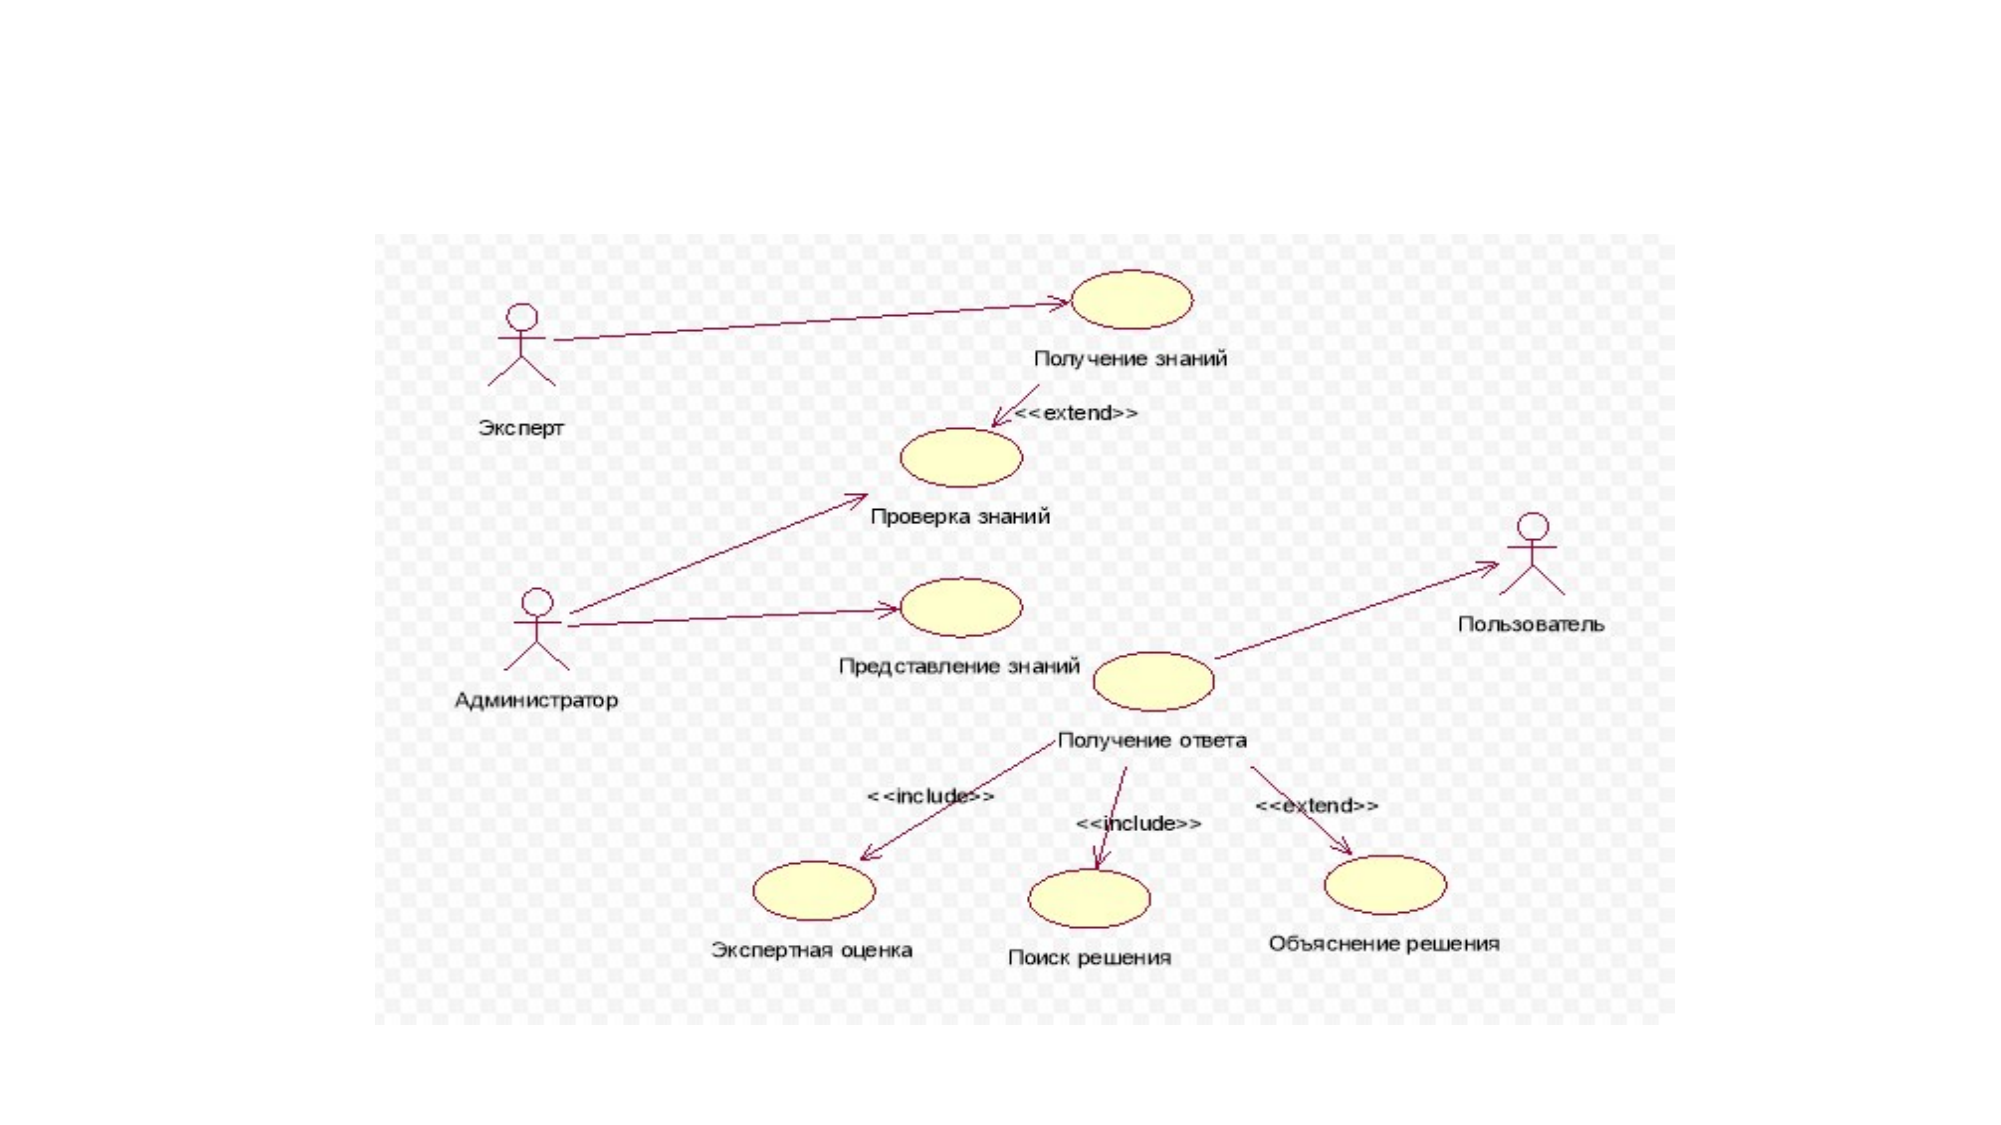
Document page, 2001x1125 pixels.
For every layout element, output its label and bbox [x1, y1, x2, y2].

picture [374, 234, 1676, 1026]
